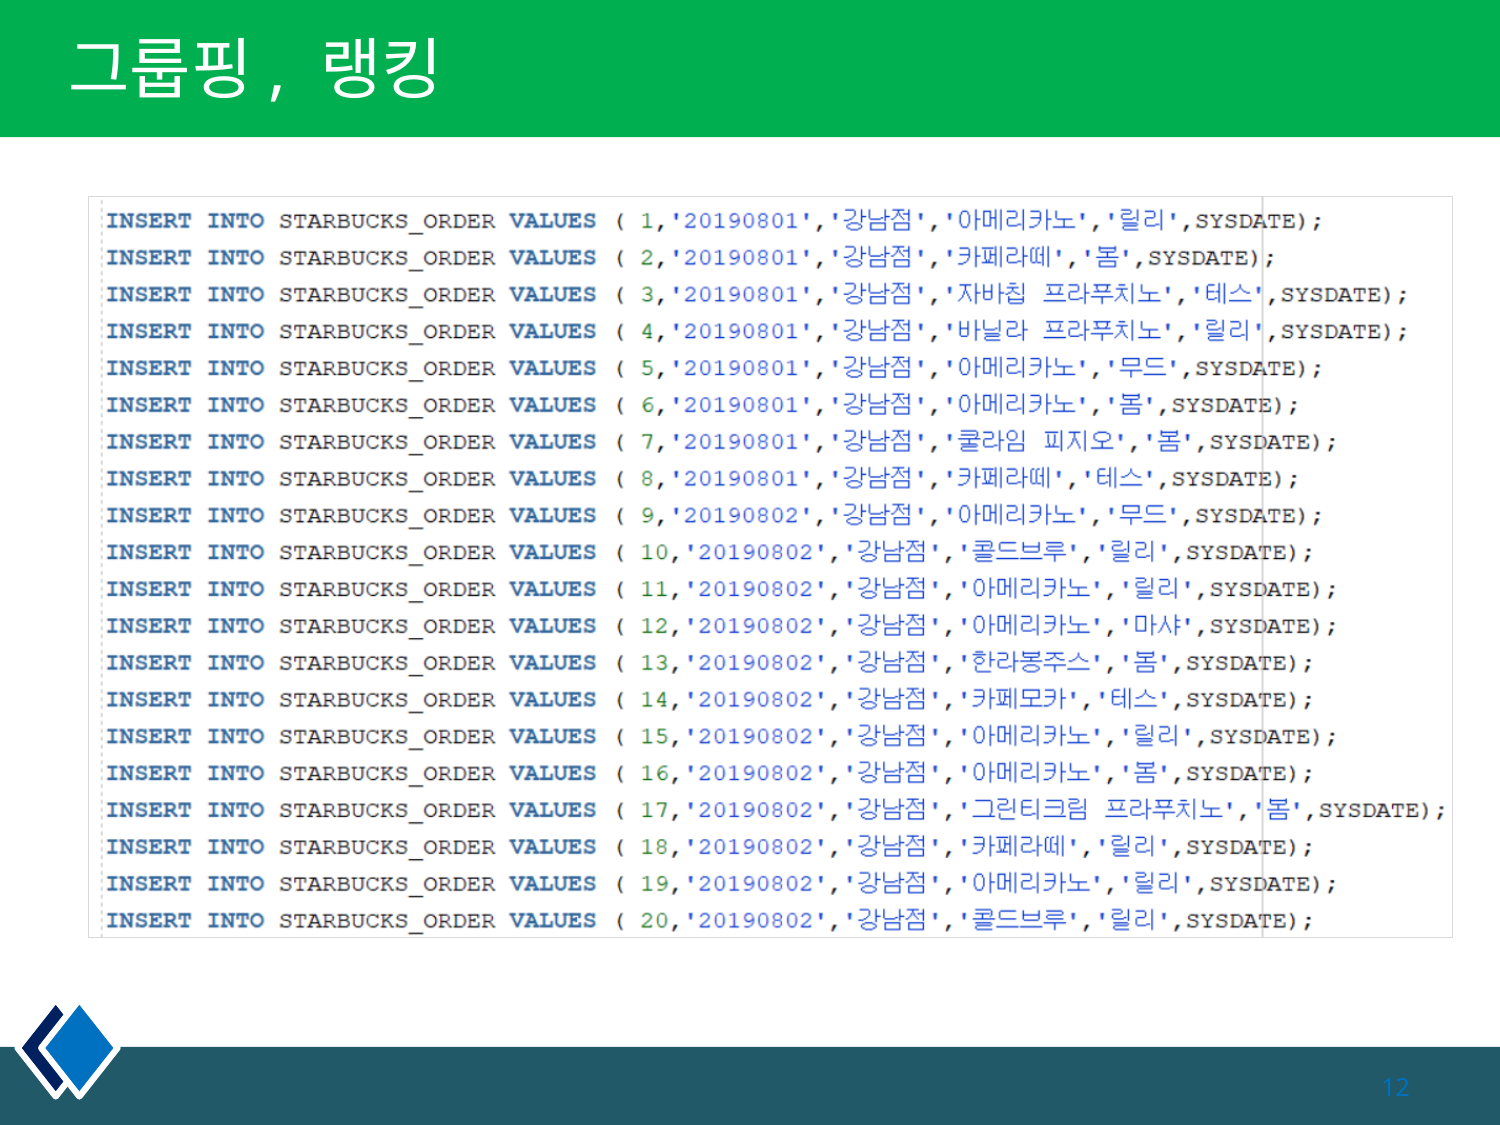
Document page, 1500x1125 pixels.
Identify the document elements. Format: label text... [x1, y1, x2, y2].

slide_number 12 [1340, 1058, 1425, 1119]
title 그룹핑, 랭킹 [0, 0, 939, 138]
picture [88, 196, 1453, 938]
